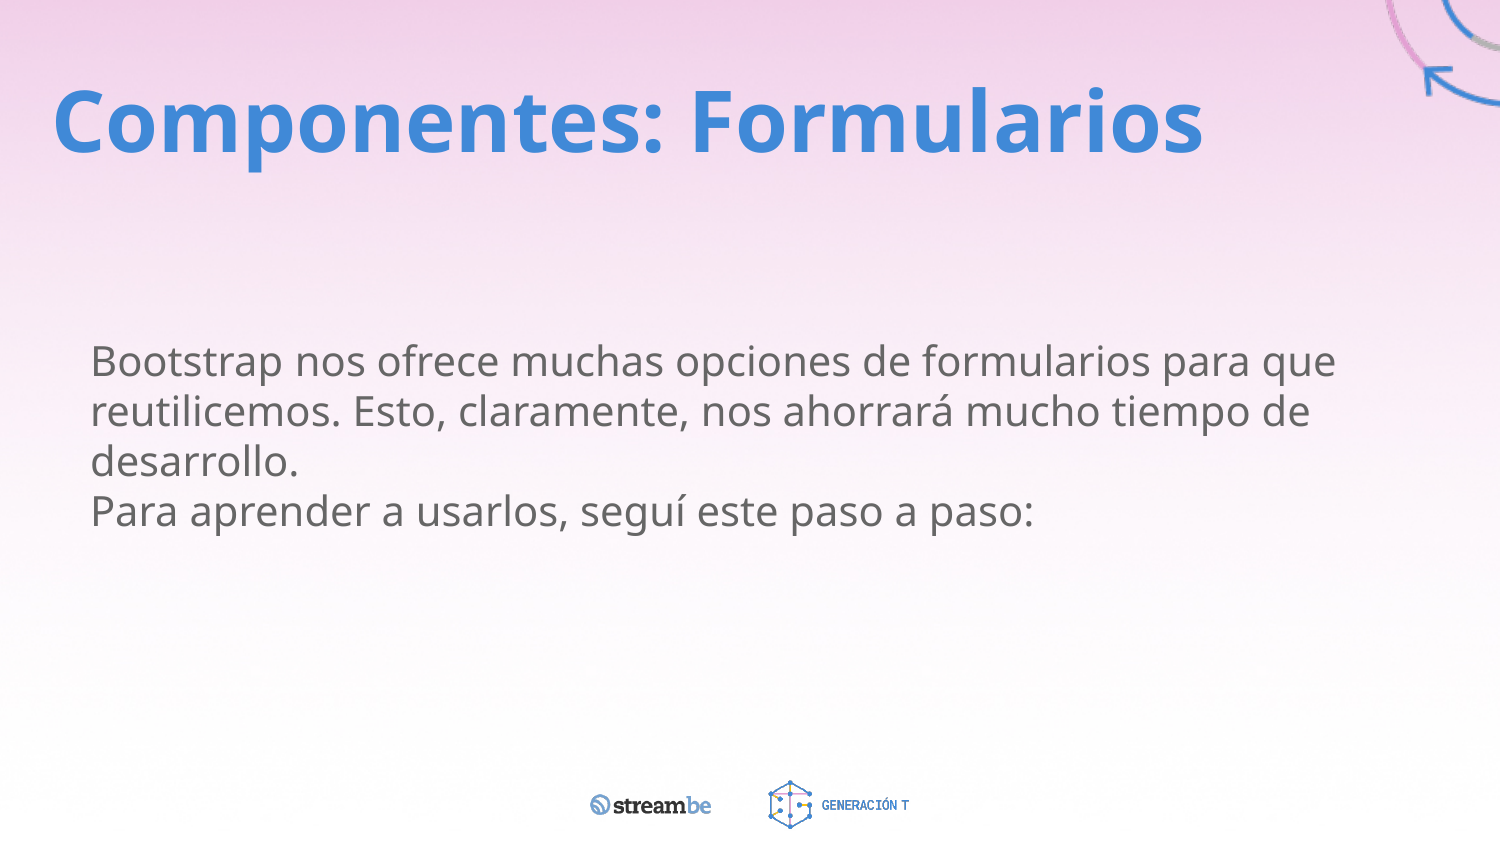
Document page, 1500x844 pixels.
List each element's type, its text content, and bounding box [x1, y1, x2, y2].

text_box Bootstrap nos ofrece muchas opciones de formularios para que reutilicemos. Esto, claramente, nos ahorrará mucho tiempo de desarrollo. Para aprender a usarlos, seguí este paso a paso: [74, 326, 1489, 693]
text_box Componentes: Formularios [36, 59, 1463, 350]
picture [0, 0, 1500, 844]
